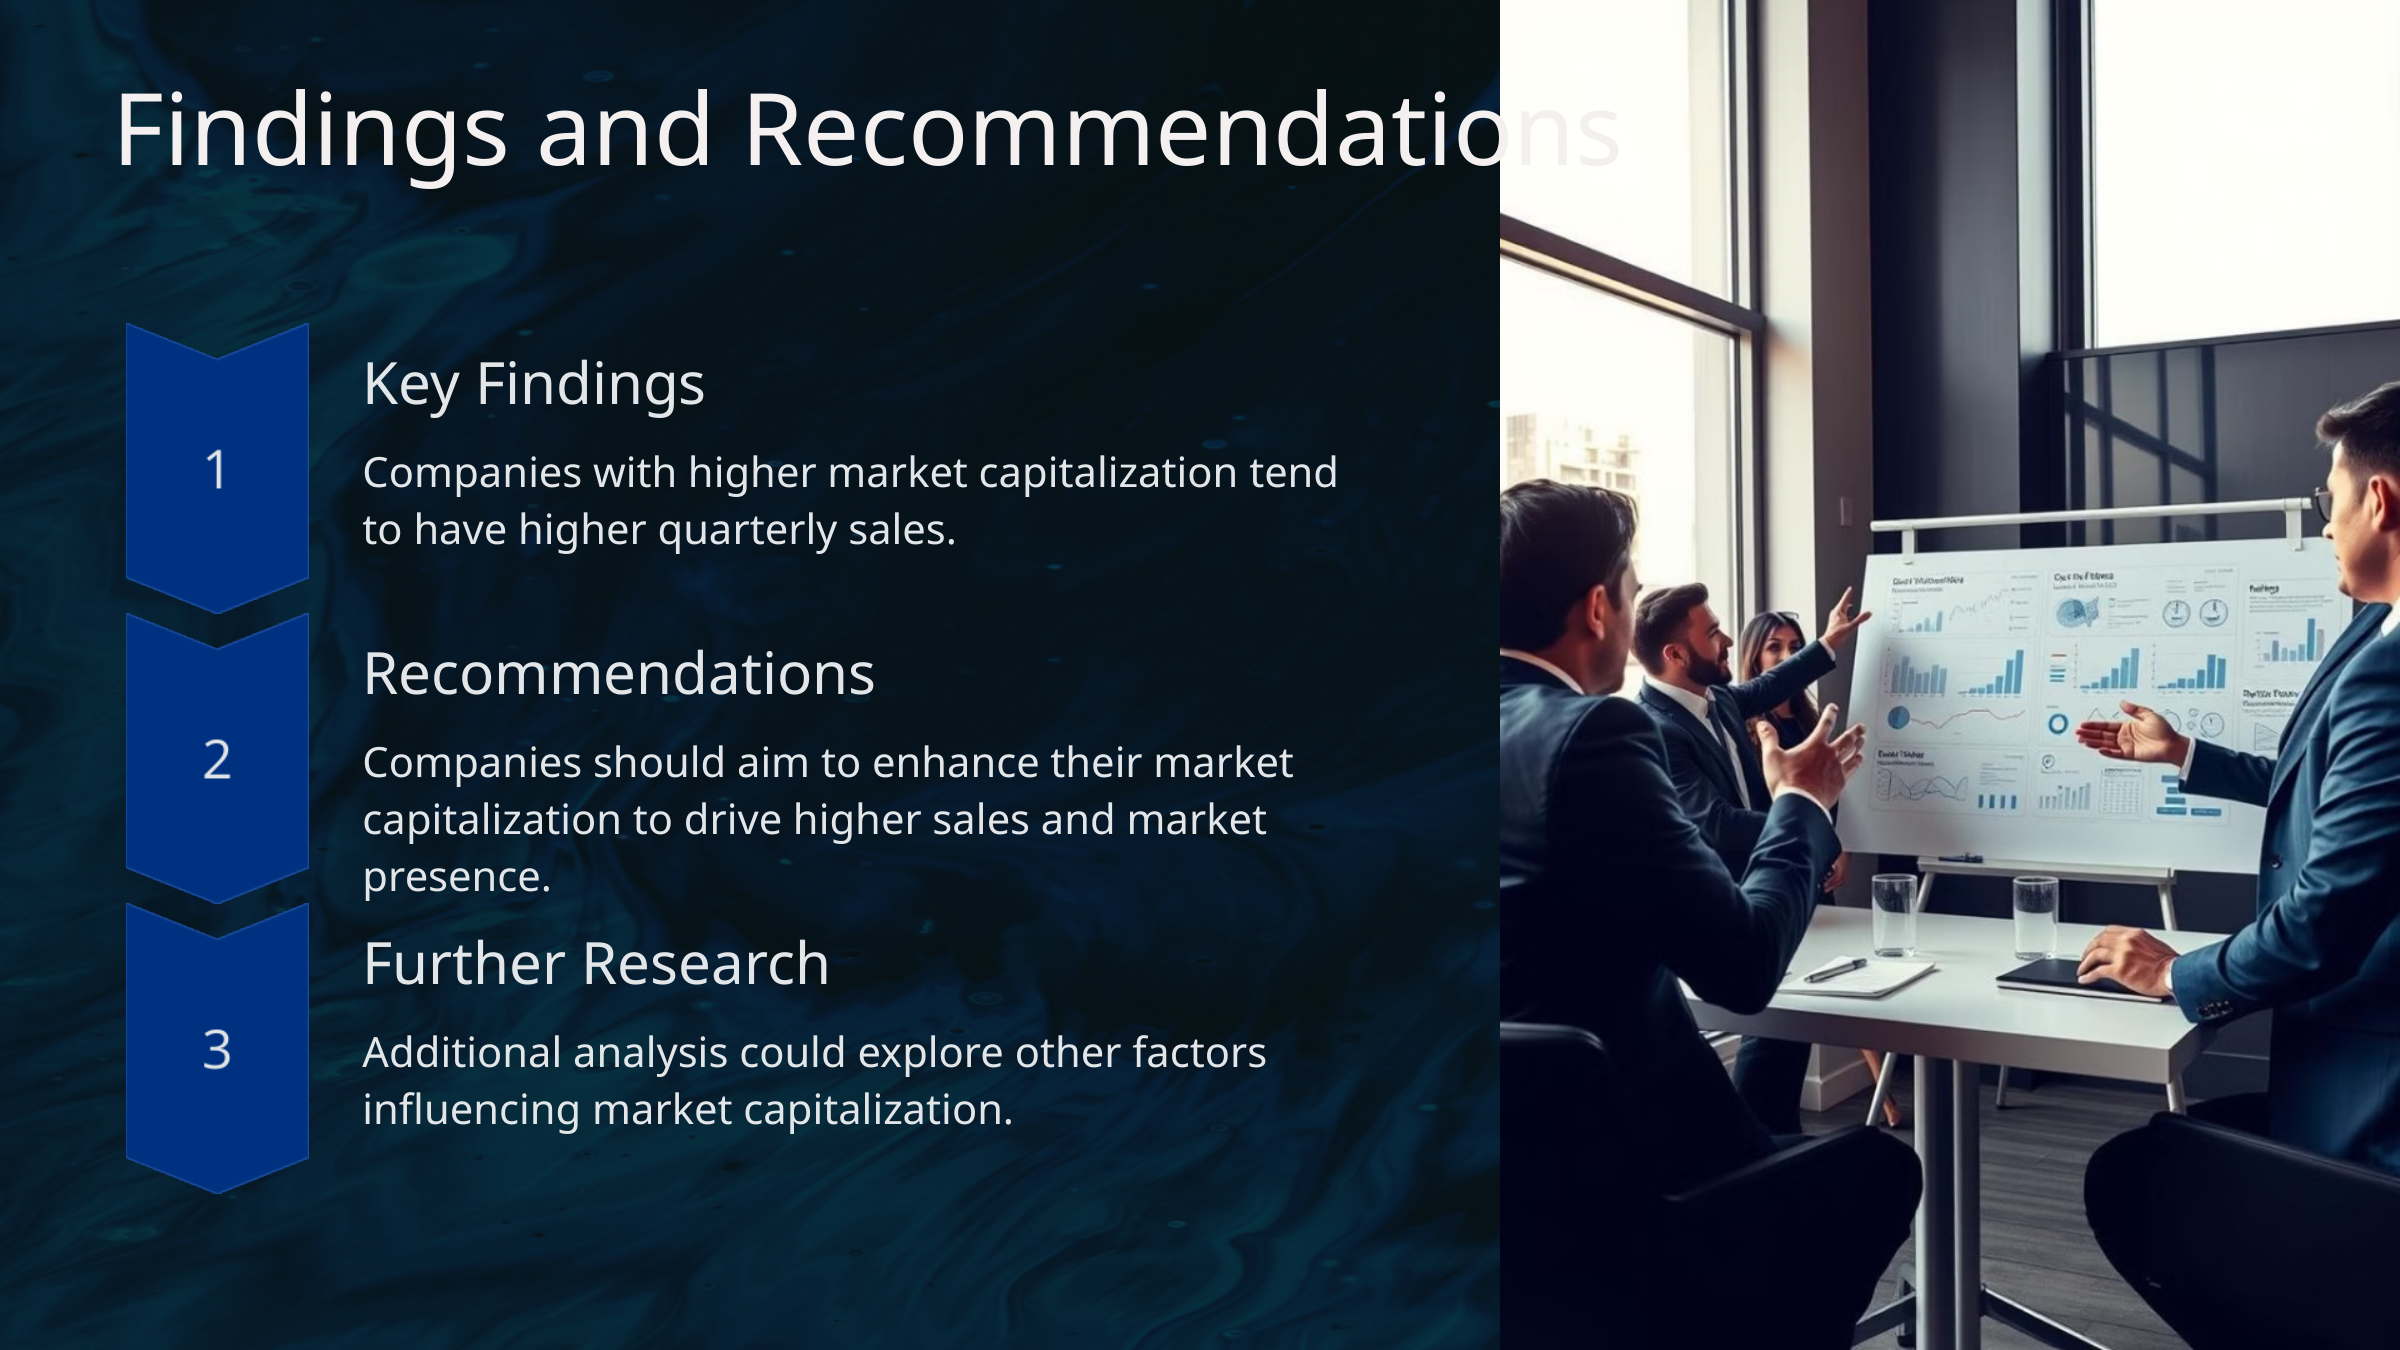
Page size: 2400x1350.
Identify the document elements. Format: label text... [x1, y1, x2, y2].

text_box Companies should aim to enhance their market capitalization to drive higher sales and market presence. [362, 728, 1374, 845]
text_box Findings and Recommendations [112, 73, 1336, 187]
text_box Companies with higher market capitalization tend to have higher quarterly sales. [362, 438, 1374, 555]
text_box Additional analysis could explore other factors influencing market capitalization. [362, 1018, 1374, 1135]
text_box Key Findings [362, 360, 816, 417]
text_box Recommendations [362, 650, 816, 707]
picture [0, 0, 2400, 1350]
text_box Further Research [362, 940, 816, 997]
